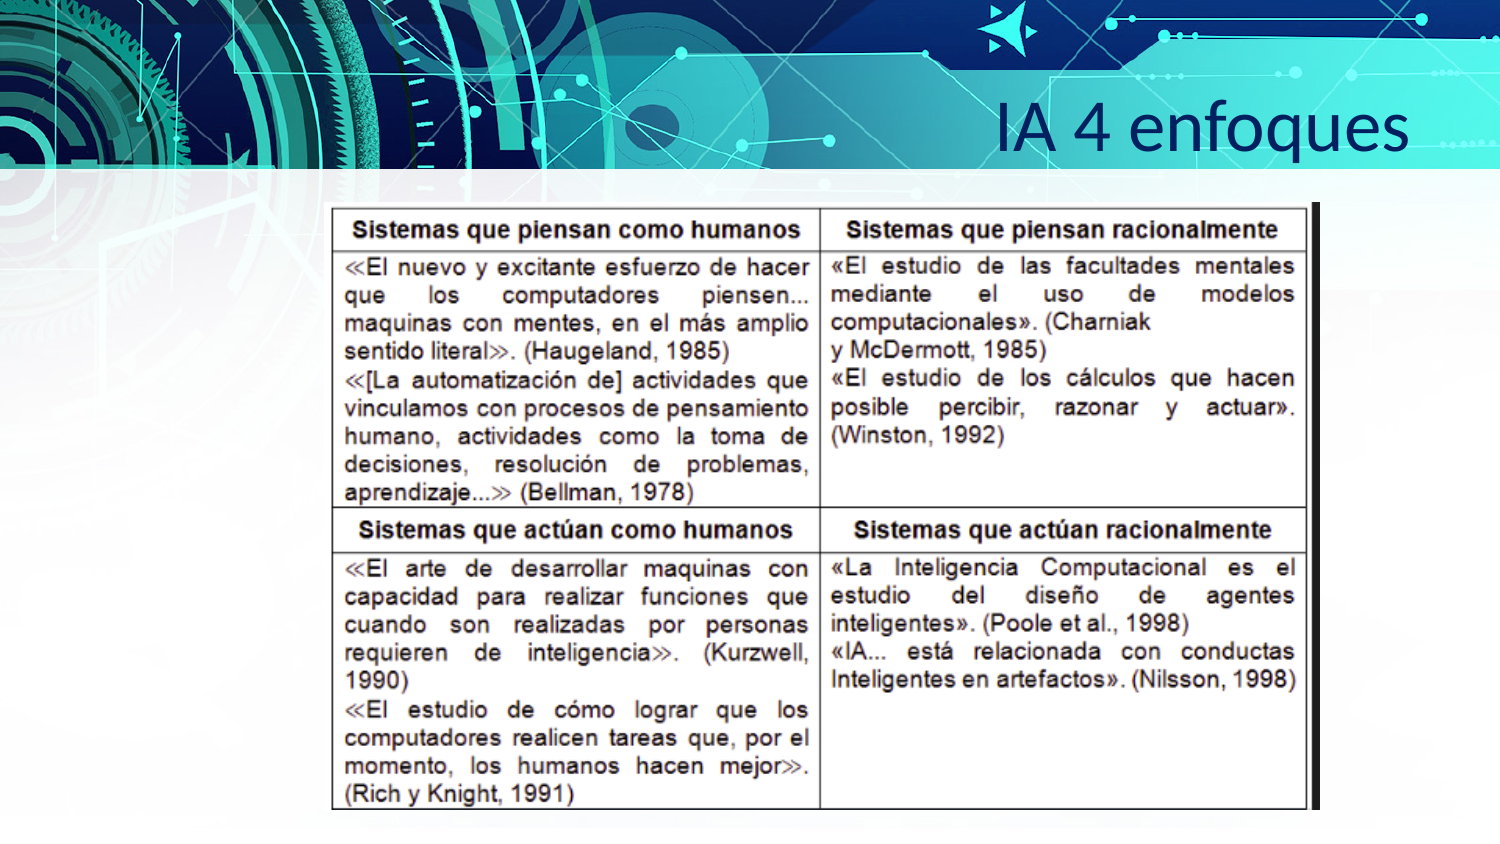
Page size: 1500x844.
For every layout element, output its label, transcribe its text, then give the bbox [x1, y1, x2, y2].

picture [0, 0, 1500, 844]
text_box IA 4 enfoques [73, 71, 1426, 171]
